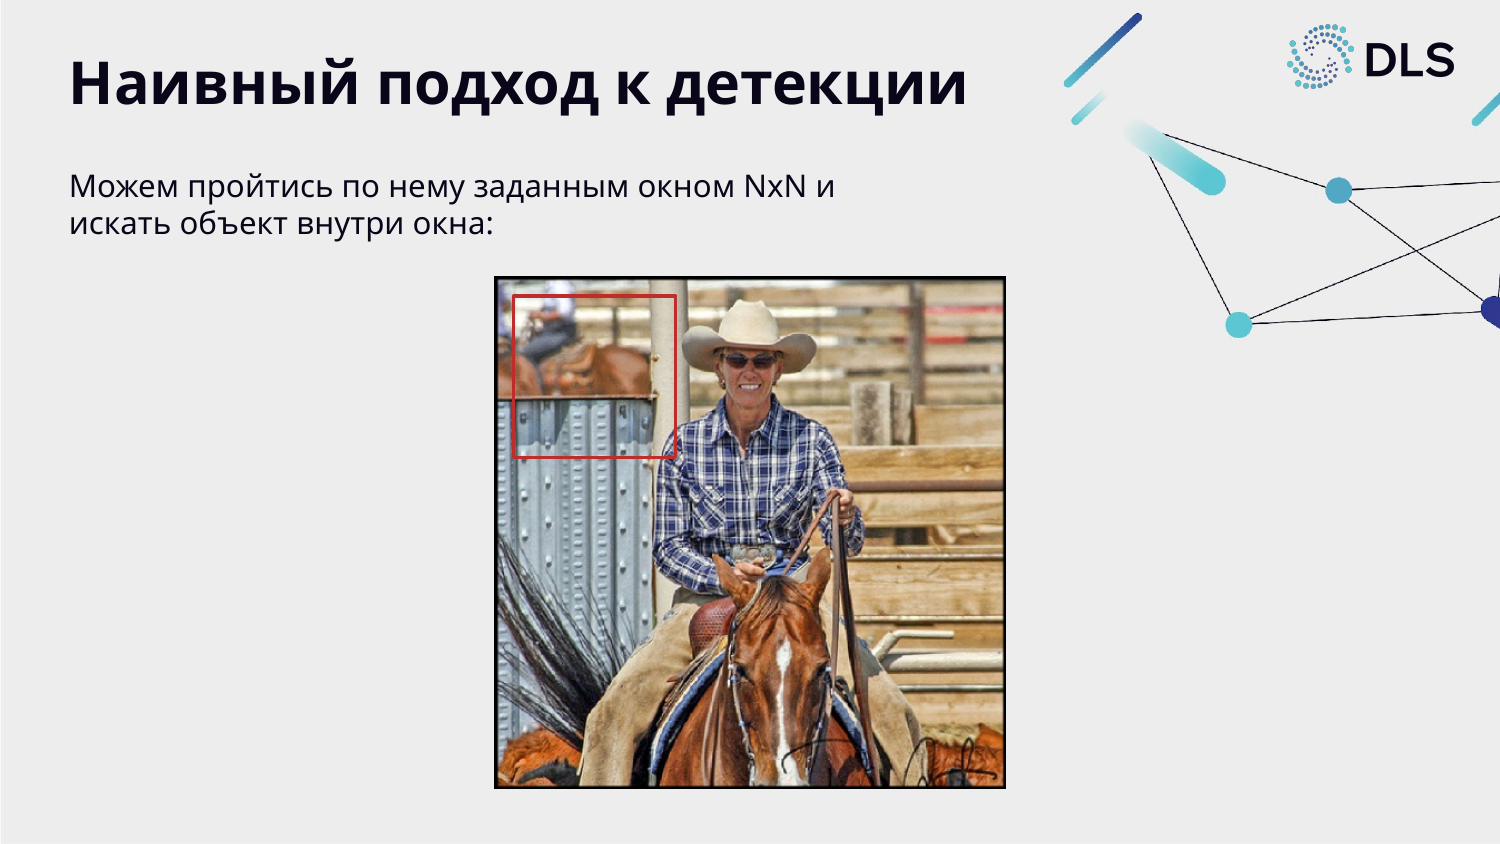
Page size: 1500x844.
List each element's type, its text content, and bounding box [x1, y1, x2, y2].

title Наивный подход к детекции [57, 24, 1092, 147]
list Можем пройтись по нему заданным окном NxN и искать объект внутри окна: [57, 160, 916, 647]
picture [0, 0, 1500, 844]
